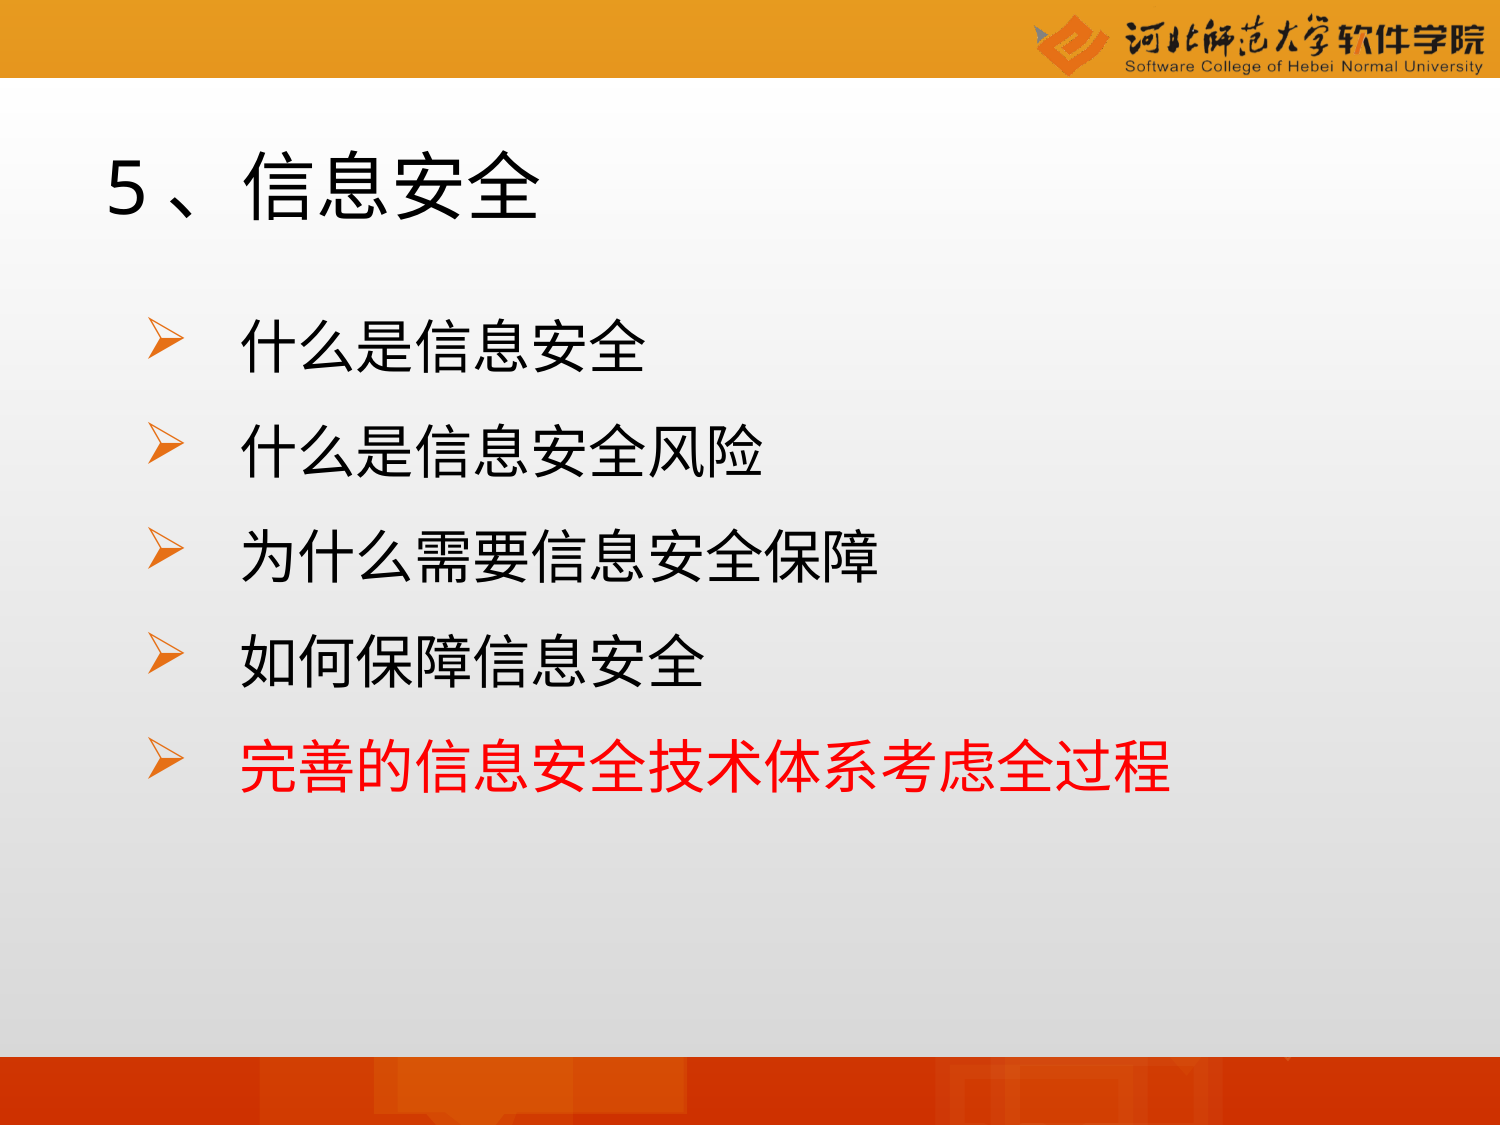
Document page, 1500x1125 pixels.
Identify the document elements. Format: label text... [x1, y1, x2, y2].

title 5、信息安全 [90, 26, 1260, 238]
text_box [0, 78, 1500, 1057]
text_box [1028, 4, 1500, 79]
text_box 什么是信息安全 什么是信息安全风险 为什么需要信息安全保障 如何保障信息安全 完善的信息安全技术体系考虑全过程 [128, 268, 1270, 808]
